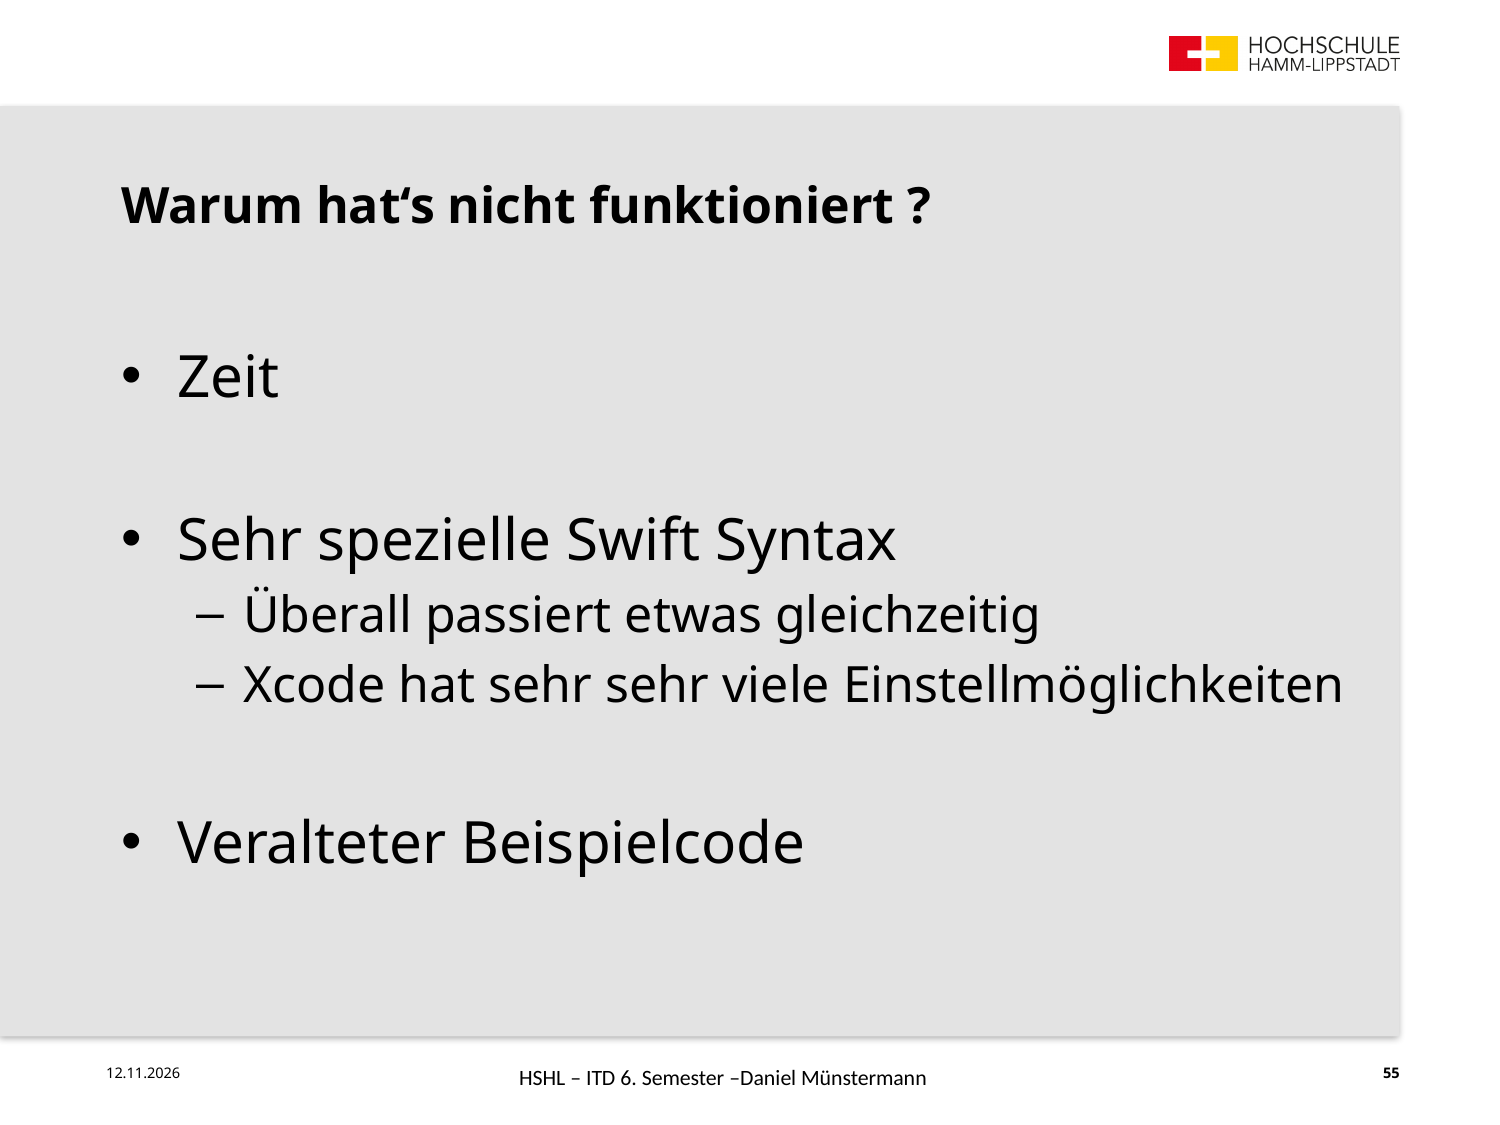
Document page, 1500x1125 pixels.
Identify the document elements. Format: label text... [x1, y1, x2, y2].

text_box Warum hat‘s nicht funktioniert ? [106, 125, 1340, 281]
list Zeit Sehr spezielle Swift Syntax Überall passiert etwas gleichzeitig Xcode hat sehr sehr viele Einstellmöglichkeiten Veralteter Beispielcode [106, 331, 1366, 1005]
text_box HSHL – ITD 6. Semester –Daniel Münstermann [504, 1055, 942, 1097]
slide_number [106, 1065, 457, 1084]
picture [1169, 36, 1400, 71]
slide_number 55 [1049, 1065, 1400, 1084]
